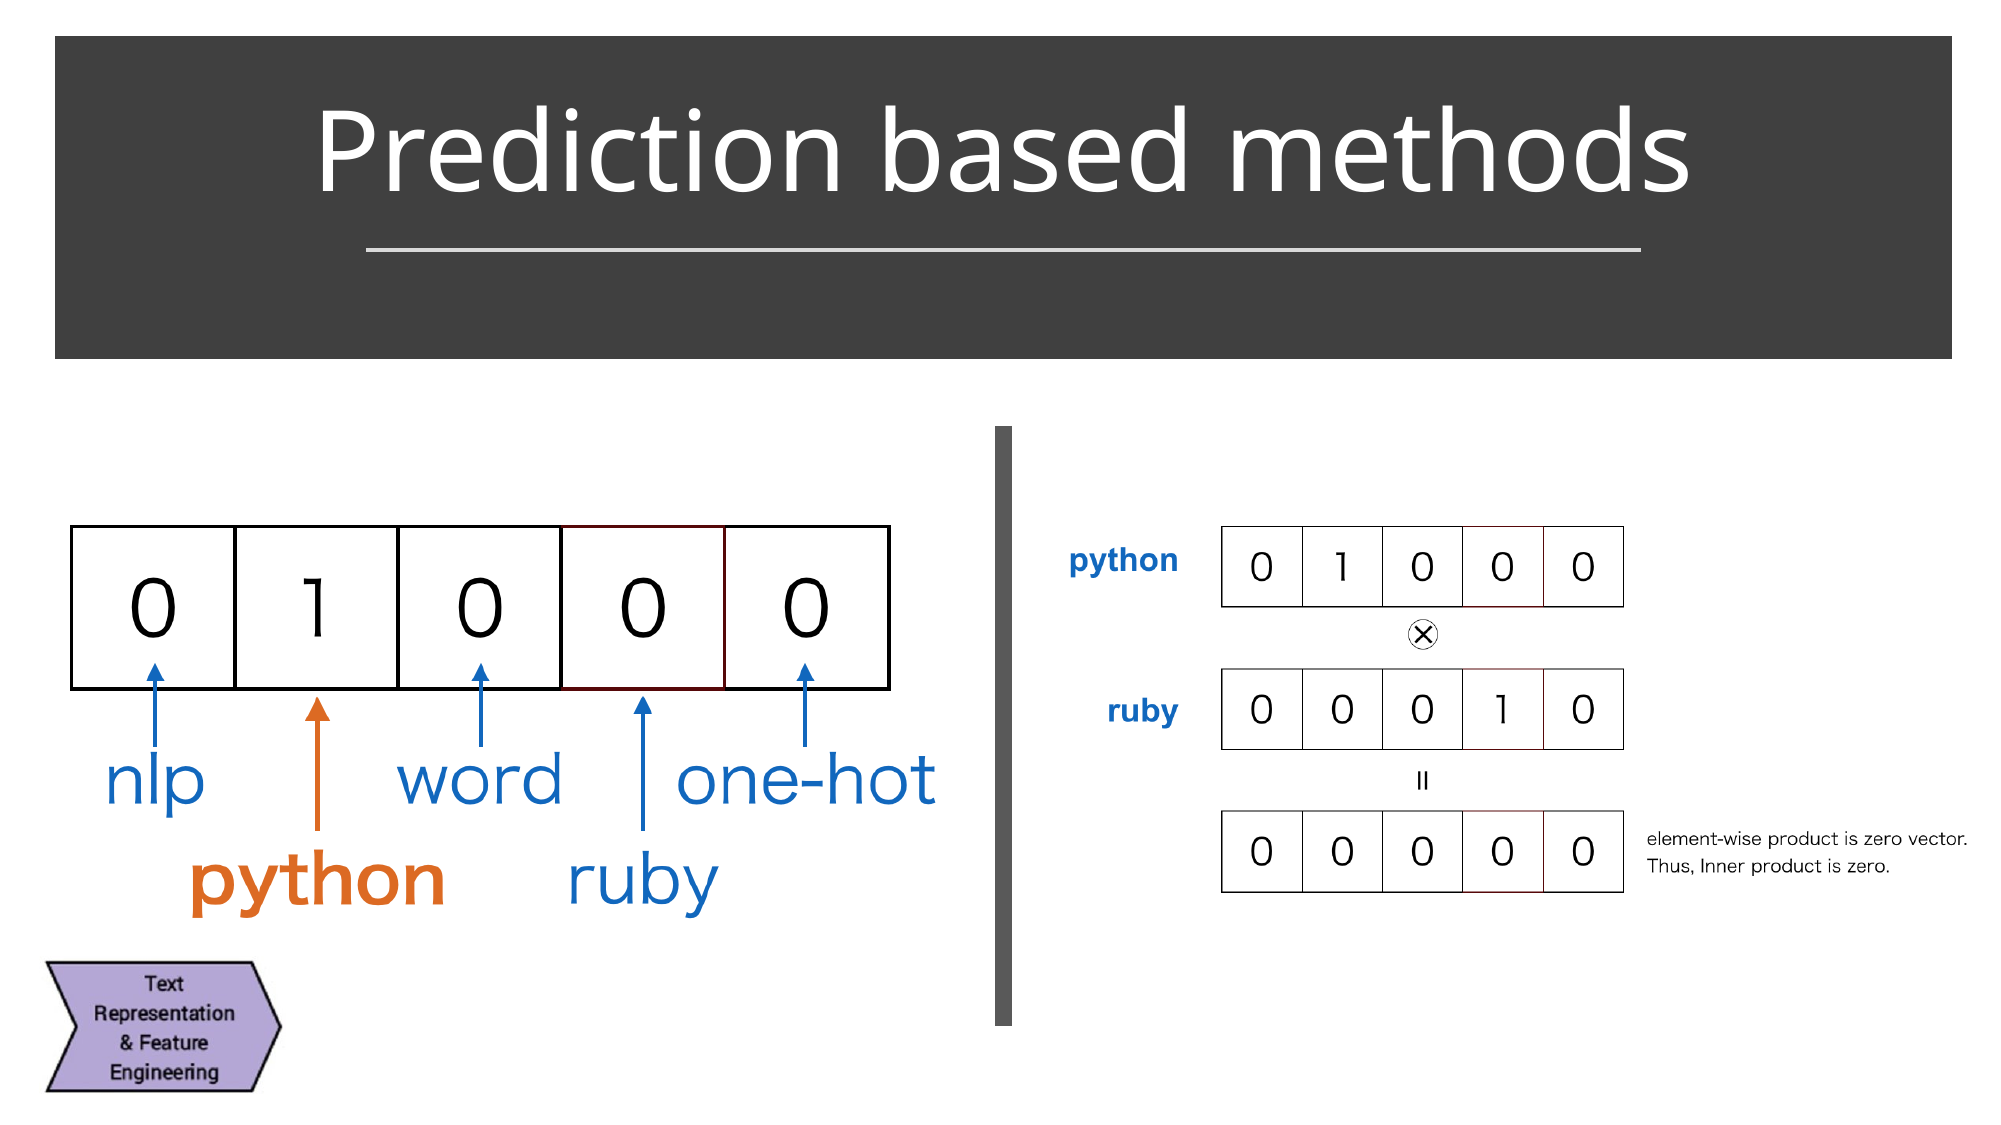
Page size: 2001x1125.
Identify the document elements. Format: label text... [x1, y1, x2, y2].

text_box [64, 45, 1942, 350]
title Prediction based methods [89, 71, 1917, 224]
picture [54, 509, 950, 942]
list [39, 956, 286, 1099]
picture [1057, 509, 1985, 907]
